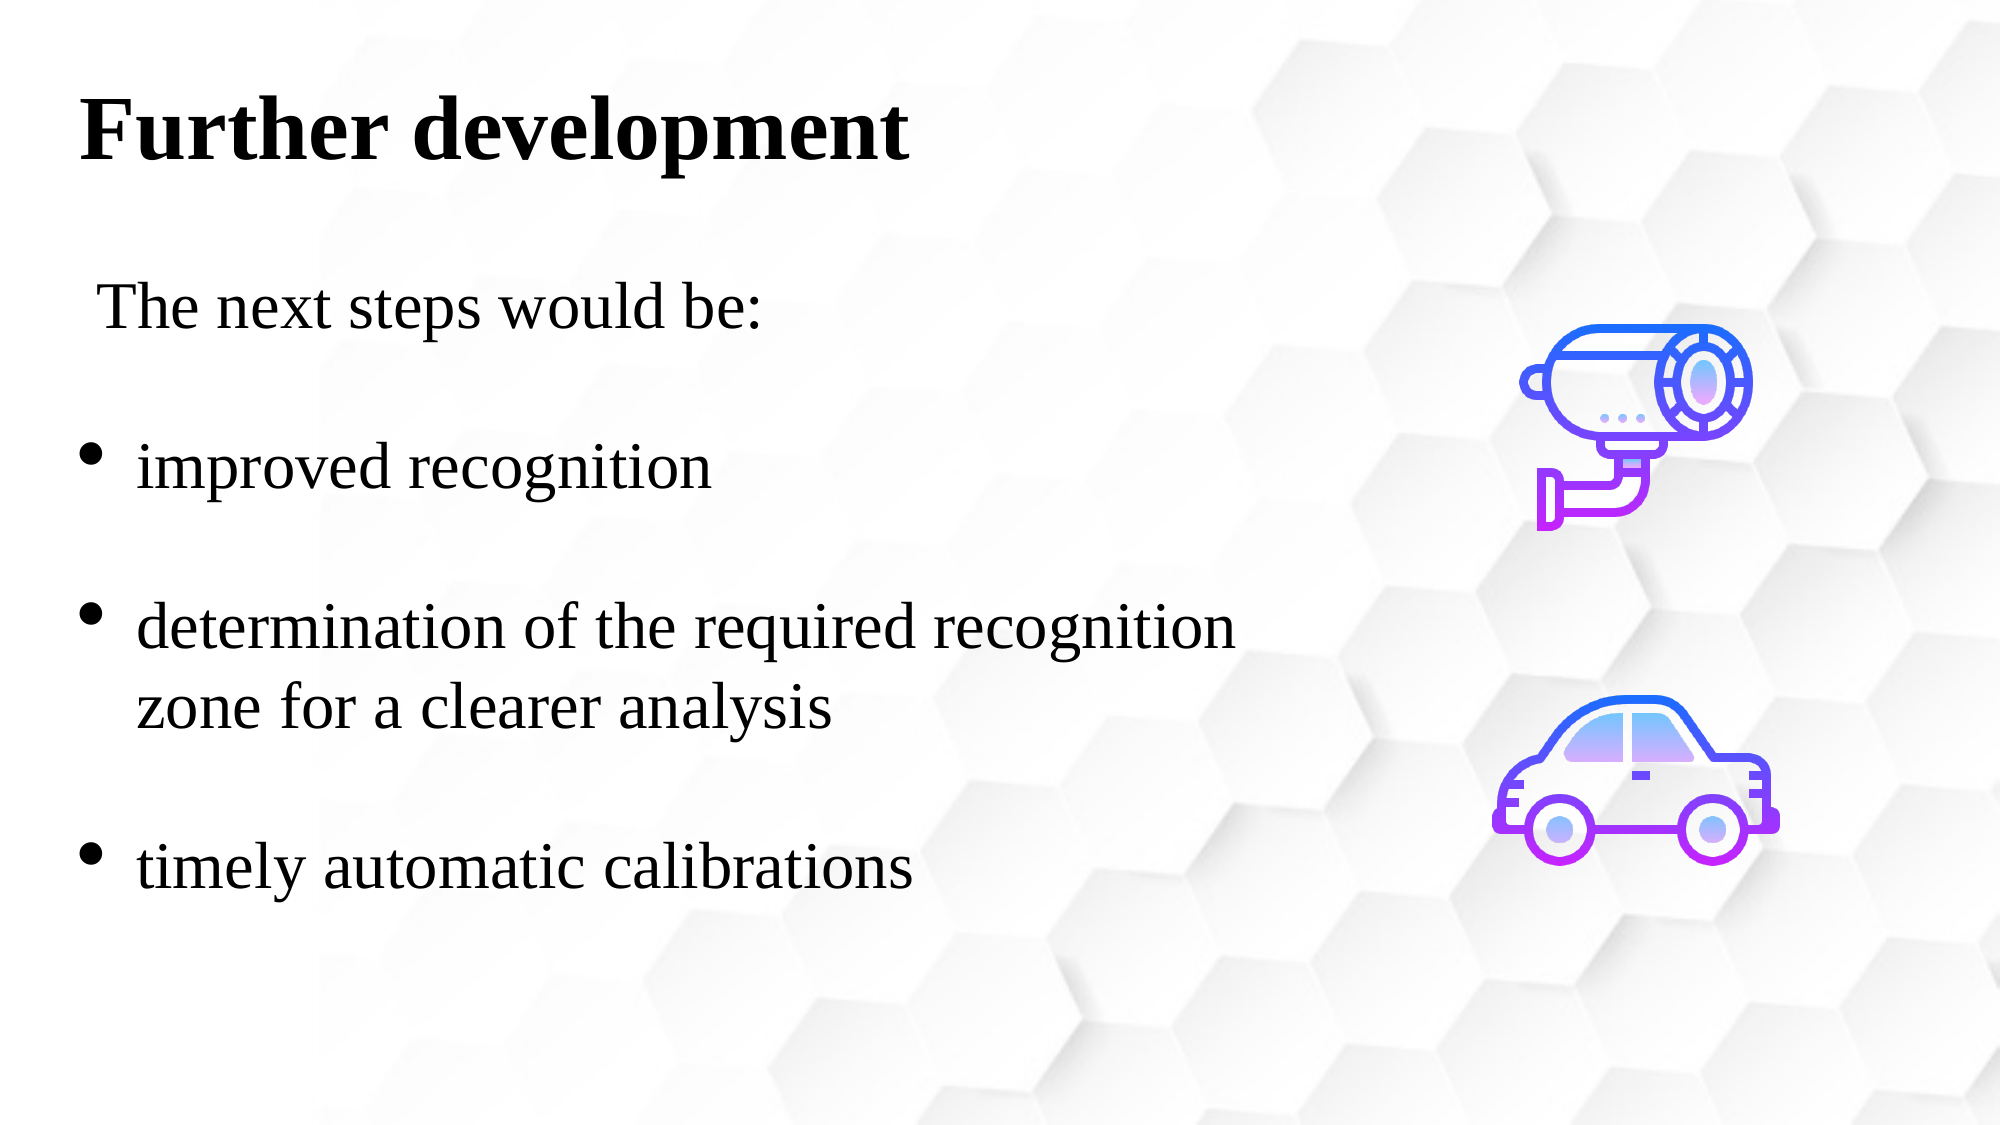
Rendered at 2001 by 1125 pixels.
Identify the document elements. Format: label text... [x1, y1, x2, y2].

text_box Further development [65, 60, 312, 186]
text_box The next steps would be: improved recognition determination of the required recognition zone for a clearer analysis timely automatic calibrations [65, 254, 312, 909]
picture [312, 0, 2000, 1125]
